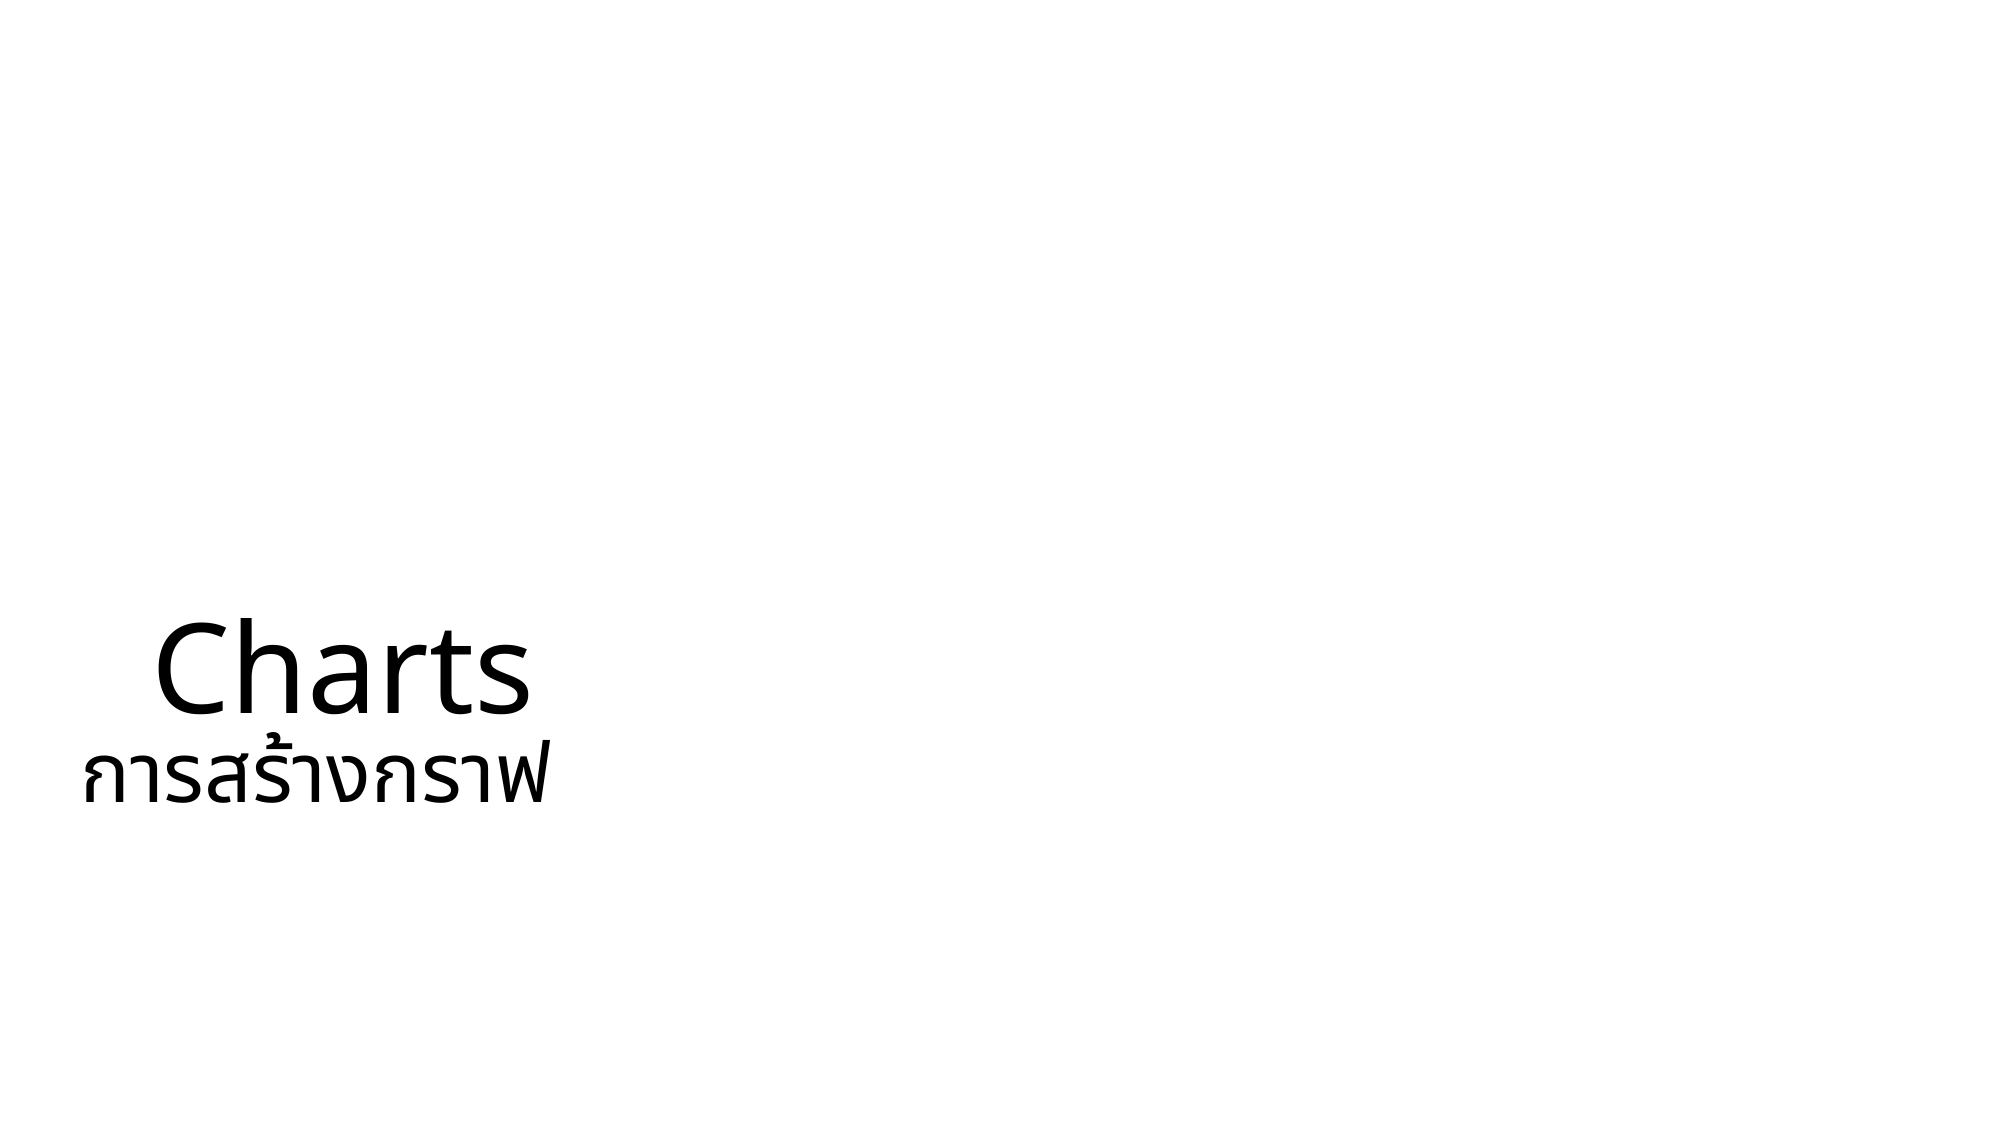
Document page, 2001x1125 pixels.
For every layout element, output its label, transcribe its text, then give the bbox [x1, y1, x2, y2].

text_box การสร้างกราฟ [65, 712, 568, 827]
title Charts [136, 280, 1862, 749]
